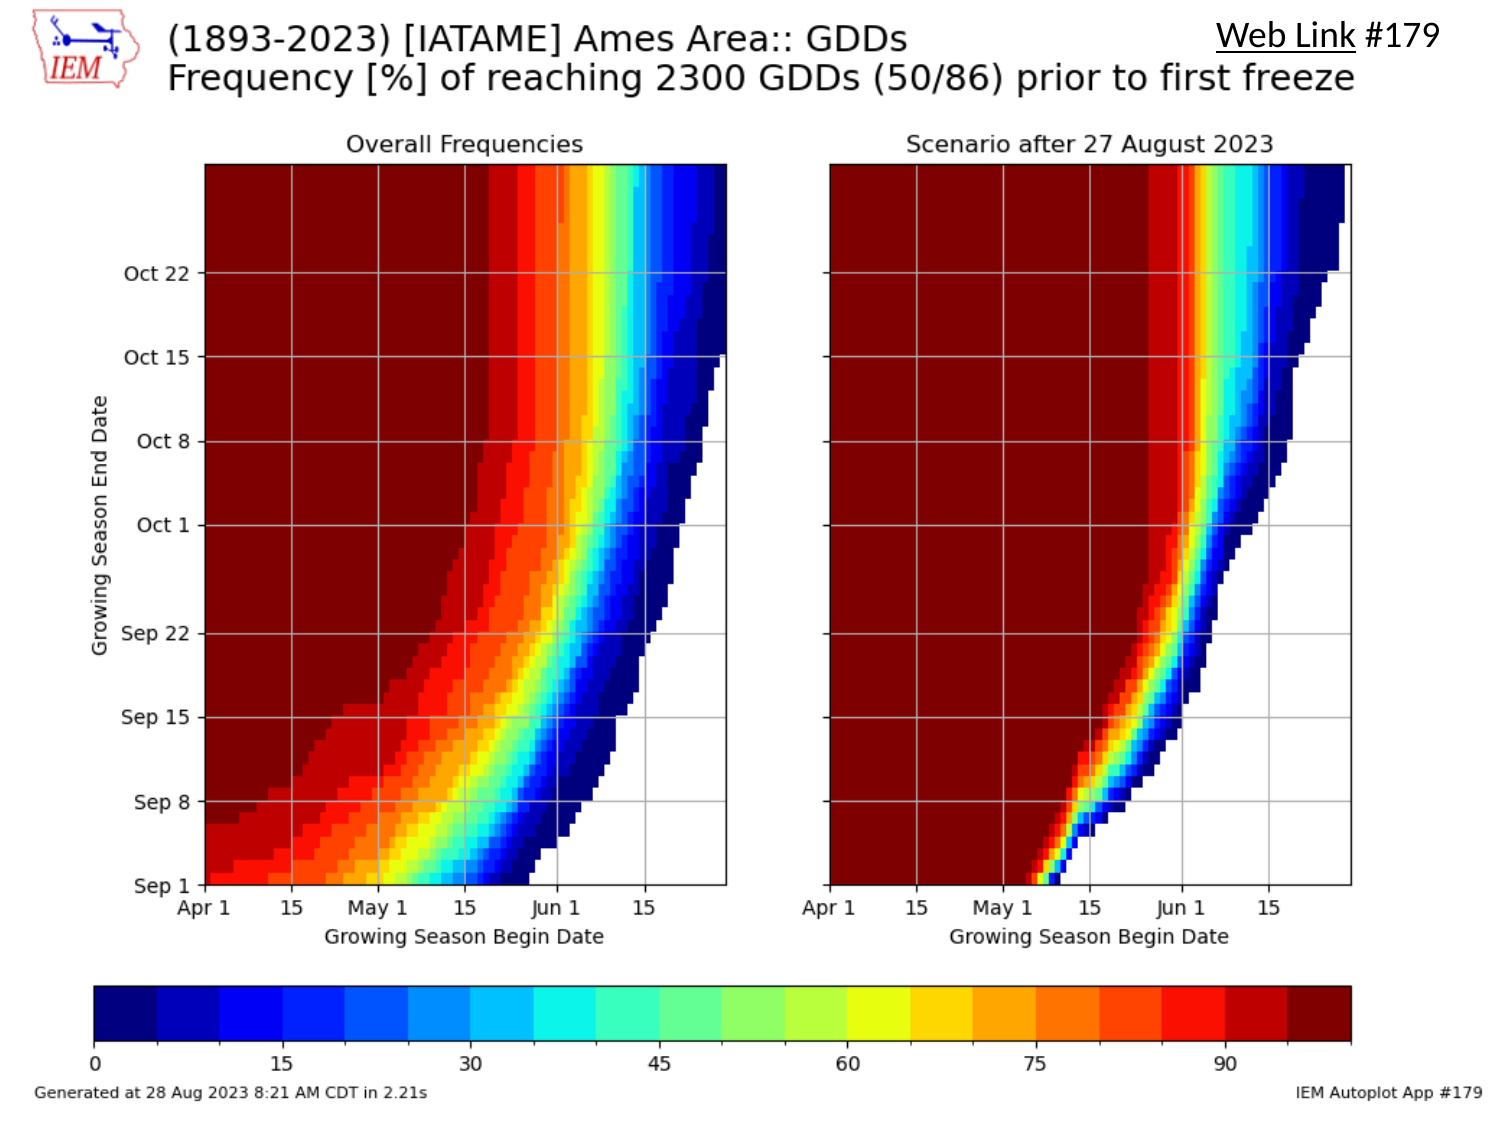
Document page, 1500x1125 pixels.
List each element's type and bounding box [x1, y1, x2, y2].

list [20, 0, 1499, 1107]
